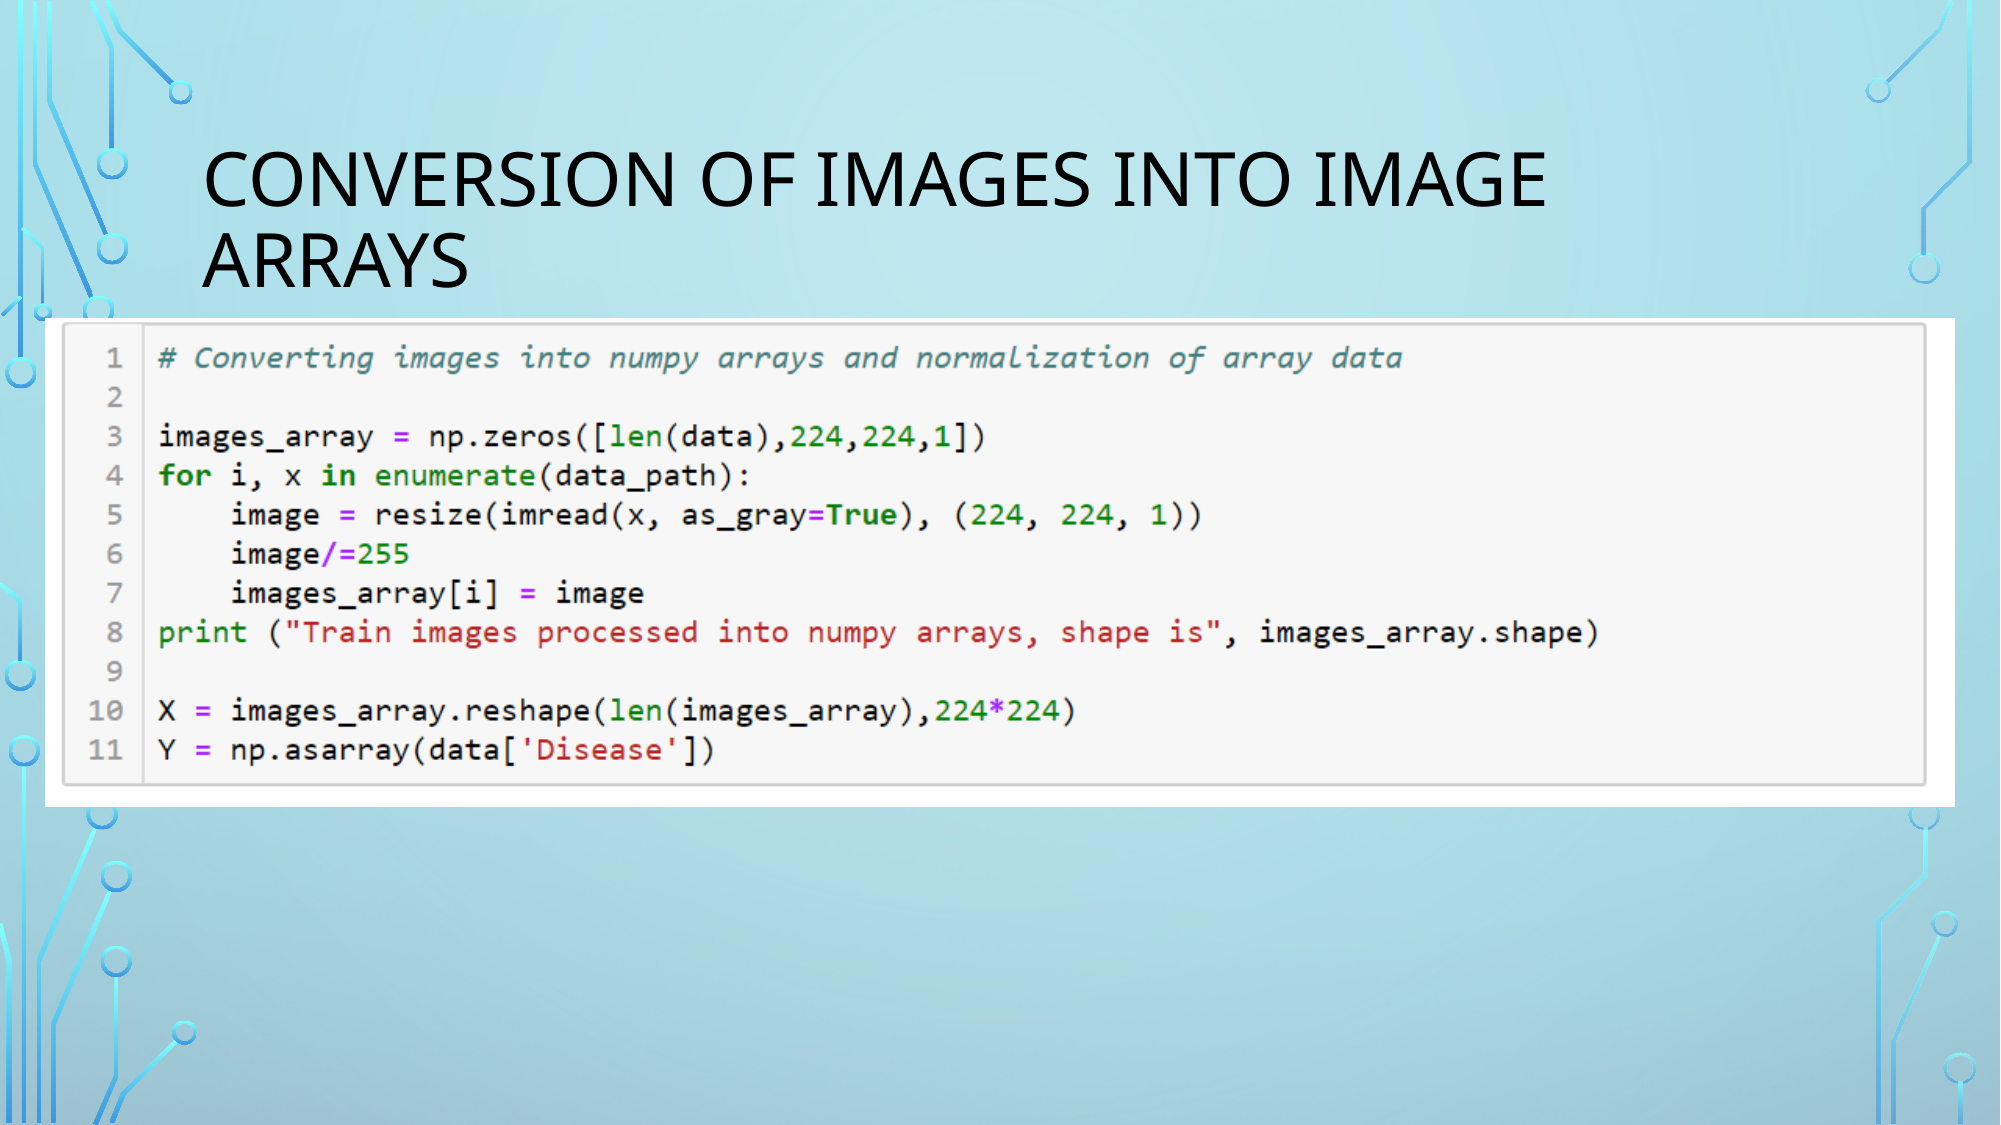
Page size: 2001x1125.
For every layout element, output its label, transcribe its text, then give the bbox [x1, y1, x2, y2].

title Conversion of images into image arrays [187, 101, 1813, 318]
picture [44, 318, 1955, 807]
